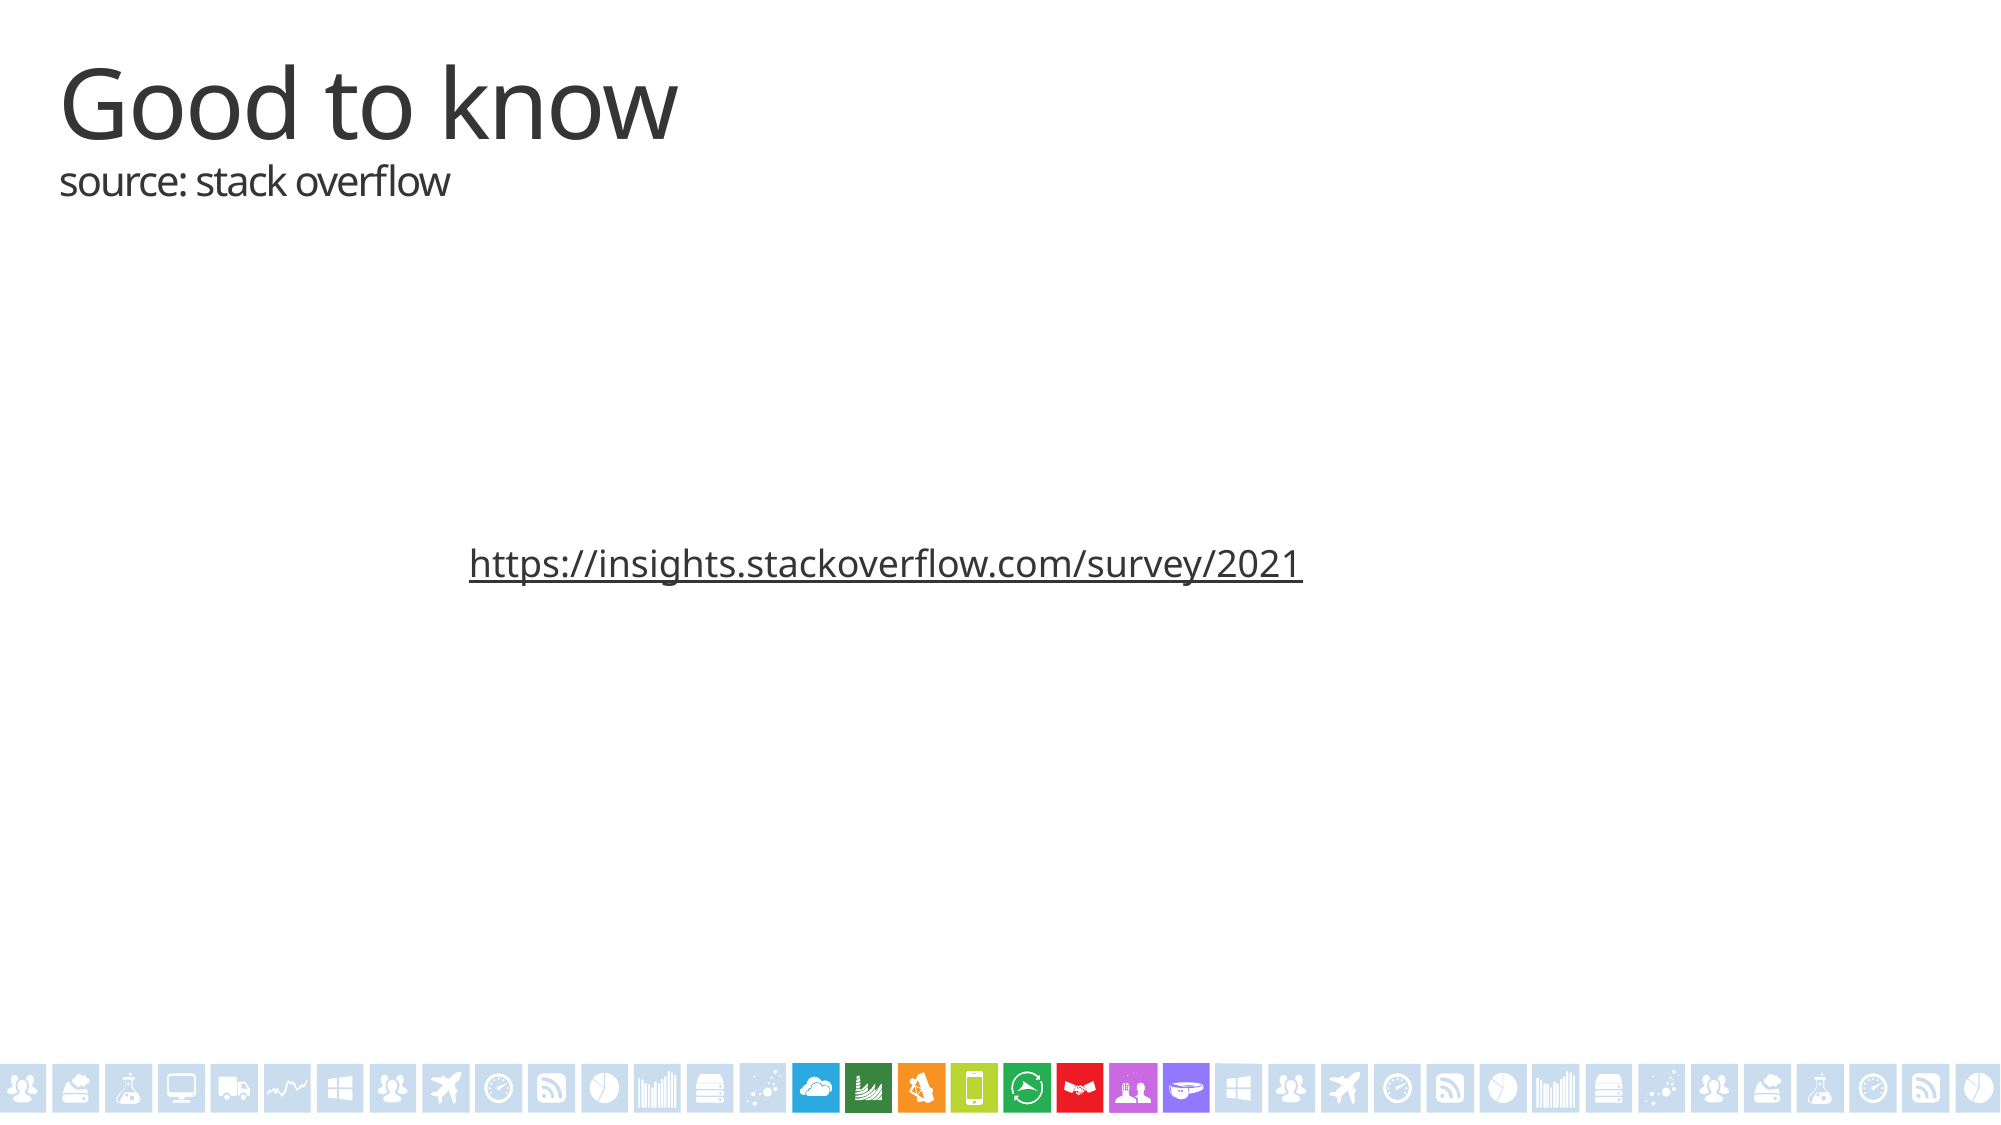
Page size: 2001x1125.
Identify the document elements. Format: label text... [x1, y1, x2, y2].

text_box Good to know source: stack overflow [44, 47, 1957, 196]
text_box https://insights.stackoverflow.com/survey/2021 [454, 532, 1577, 598]
